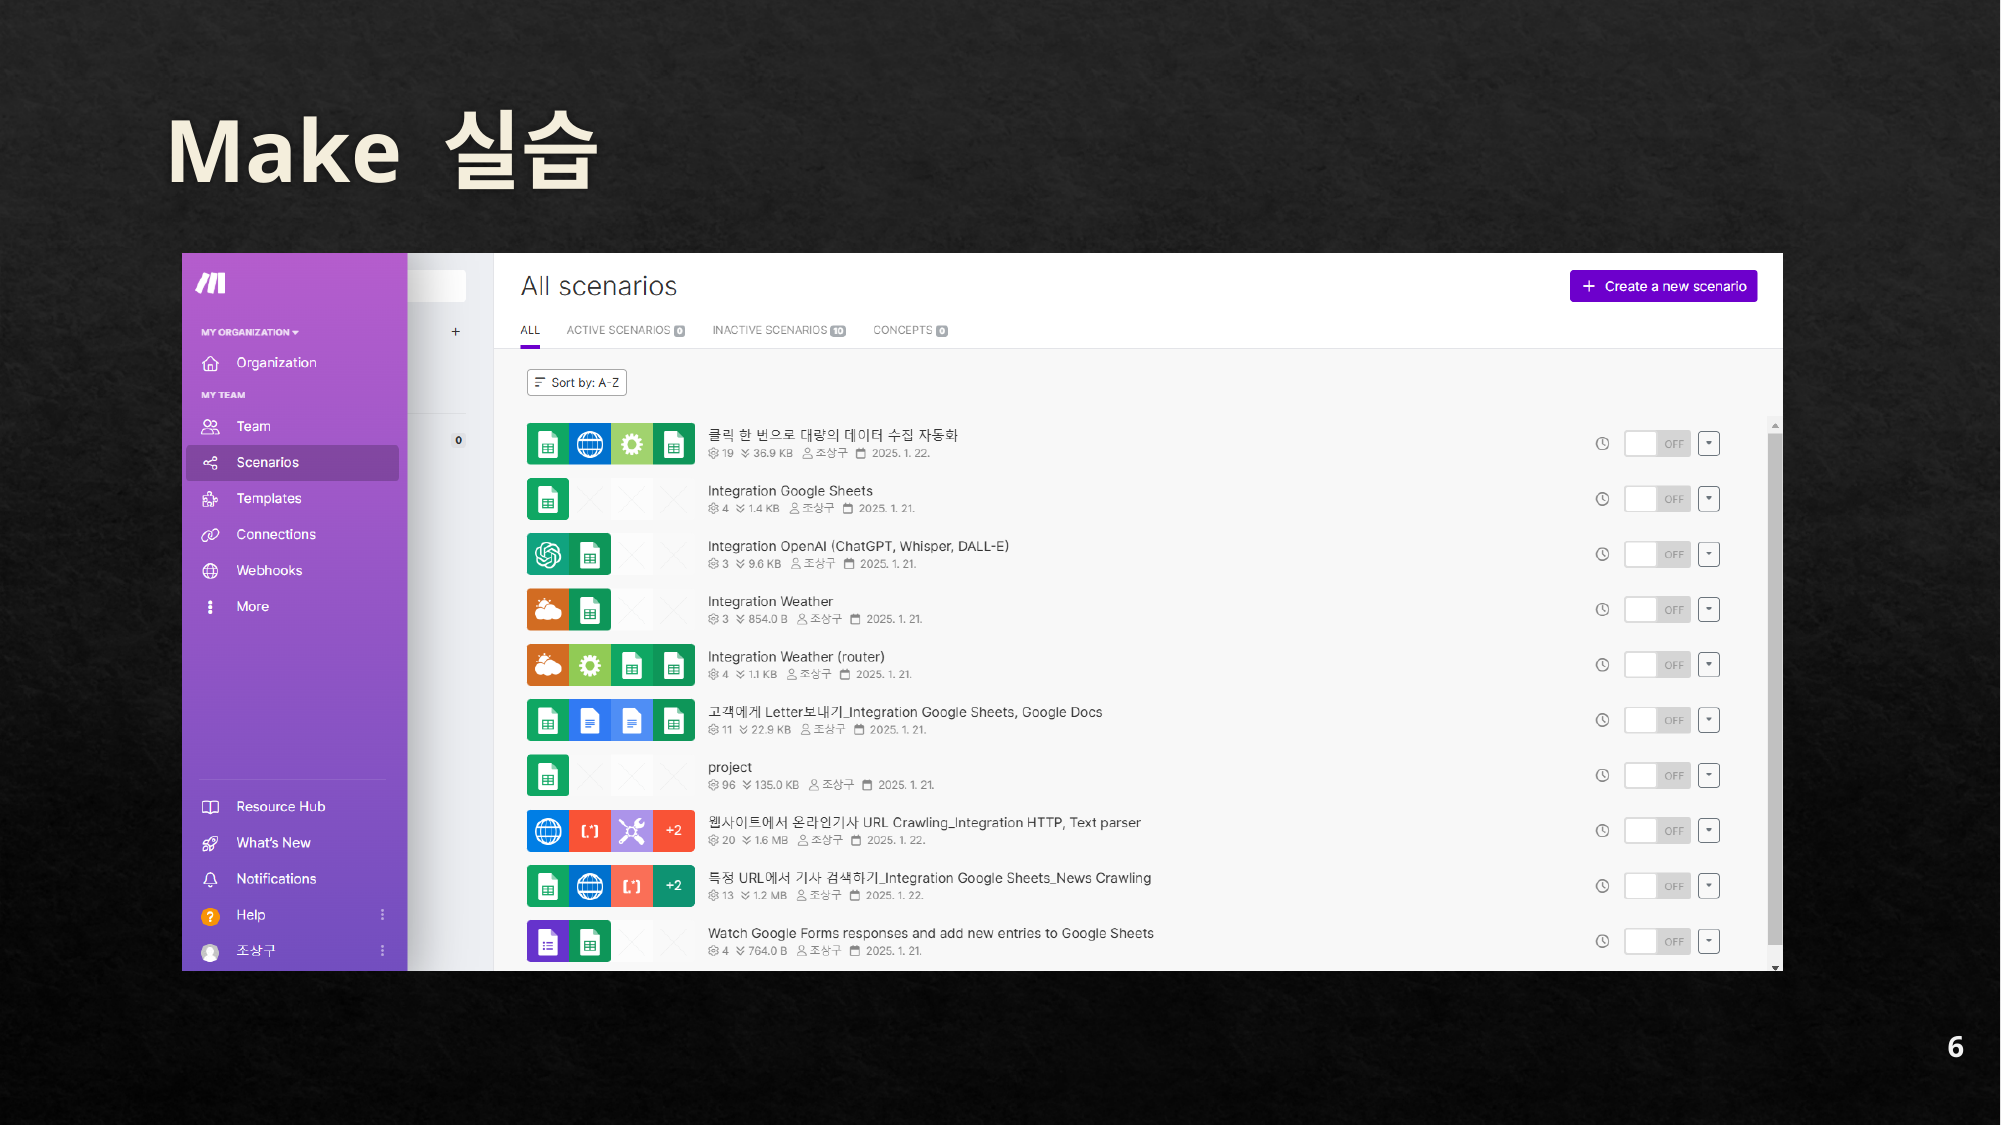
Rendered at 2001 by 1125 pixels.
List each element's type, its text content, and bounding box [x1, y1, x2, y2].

slide_number 6 [1855, 1018, 1980, 1078]
picture [182, 253, 1783, 971]
title Make 실습 [149, 99, 1849, 209]
